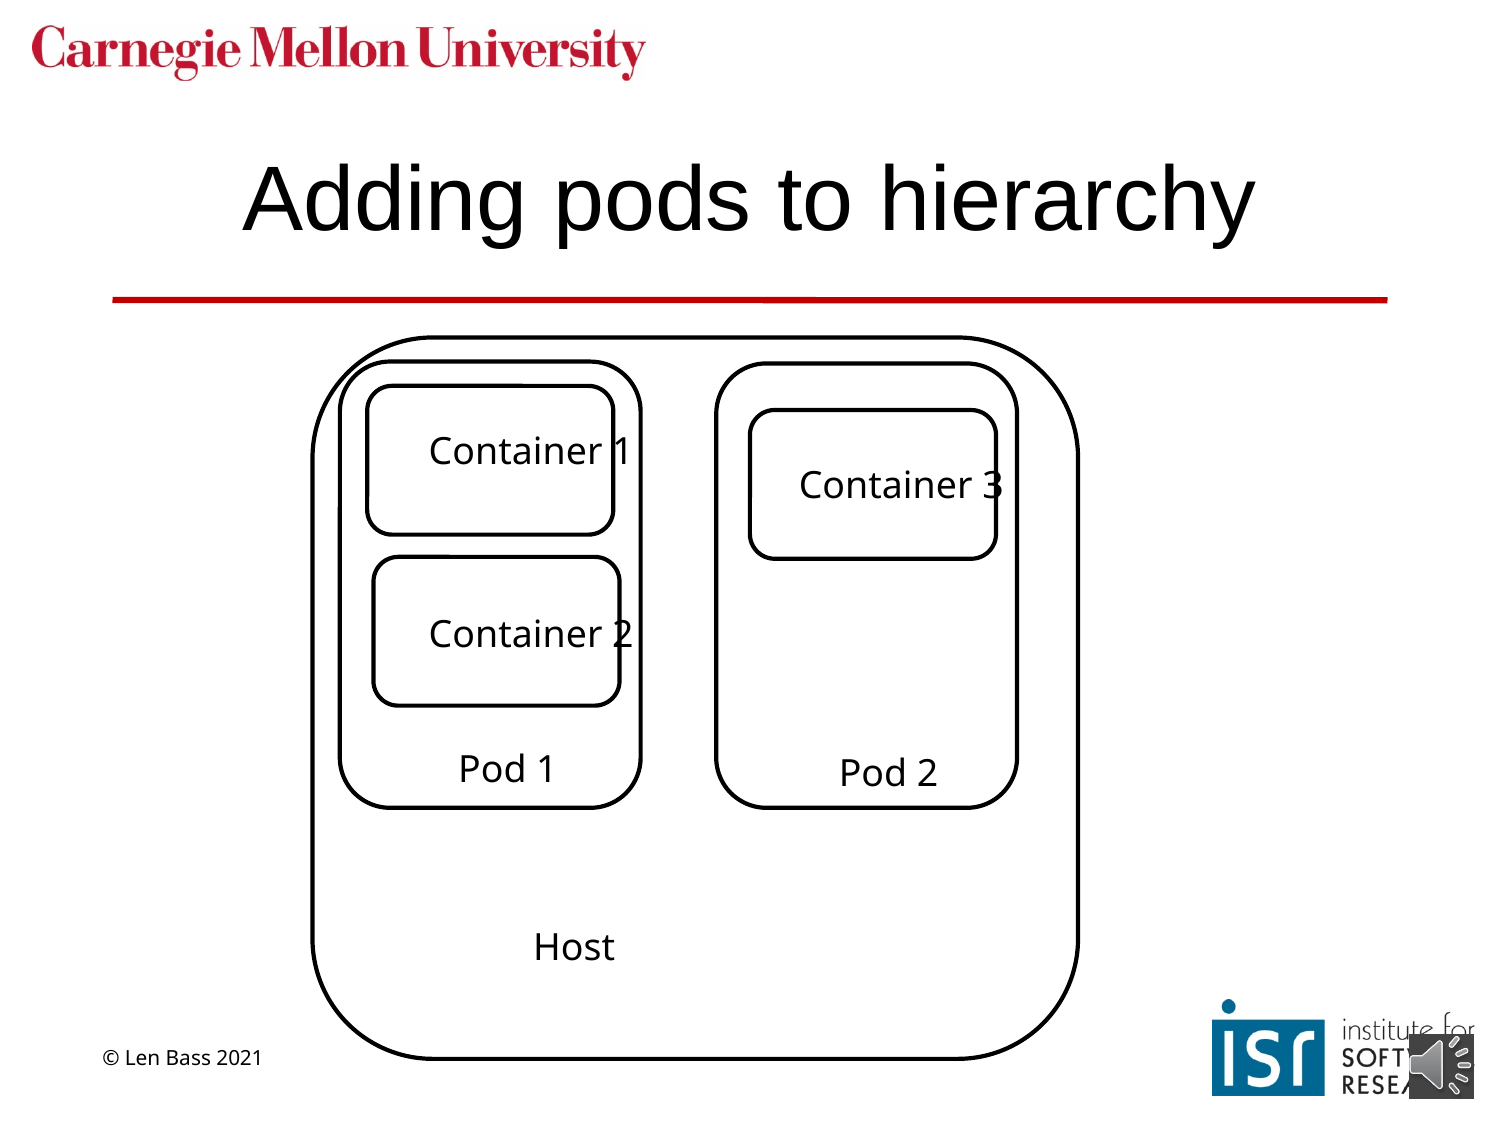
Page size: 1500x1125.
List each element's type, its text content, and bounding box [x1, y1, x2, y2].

picture [1212, 999, 1476, 1101]
picture [1293, 1031, 1314, 1086]
picture [1225, 1031, 1233, 1086]
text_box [312, 337, 1079, 1060]
picture [32, 25, 646, 81]
picture [1247, 1030, 1280, 1087]
title Adding pods to hierarchy [112, 99, 1388, 288]
